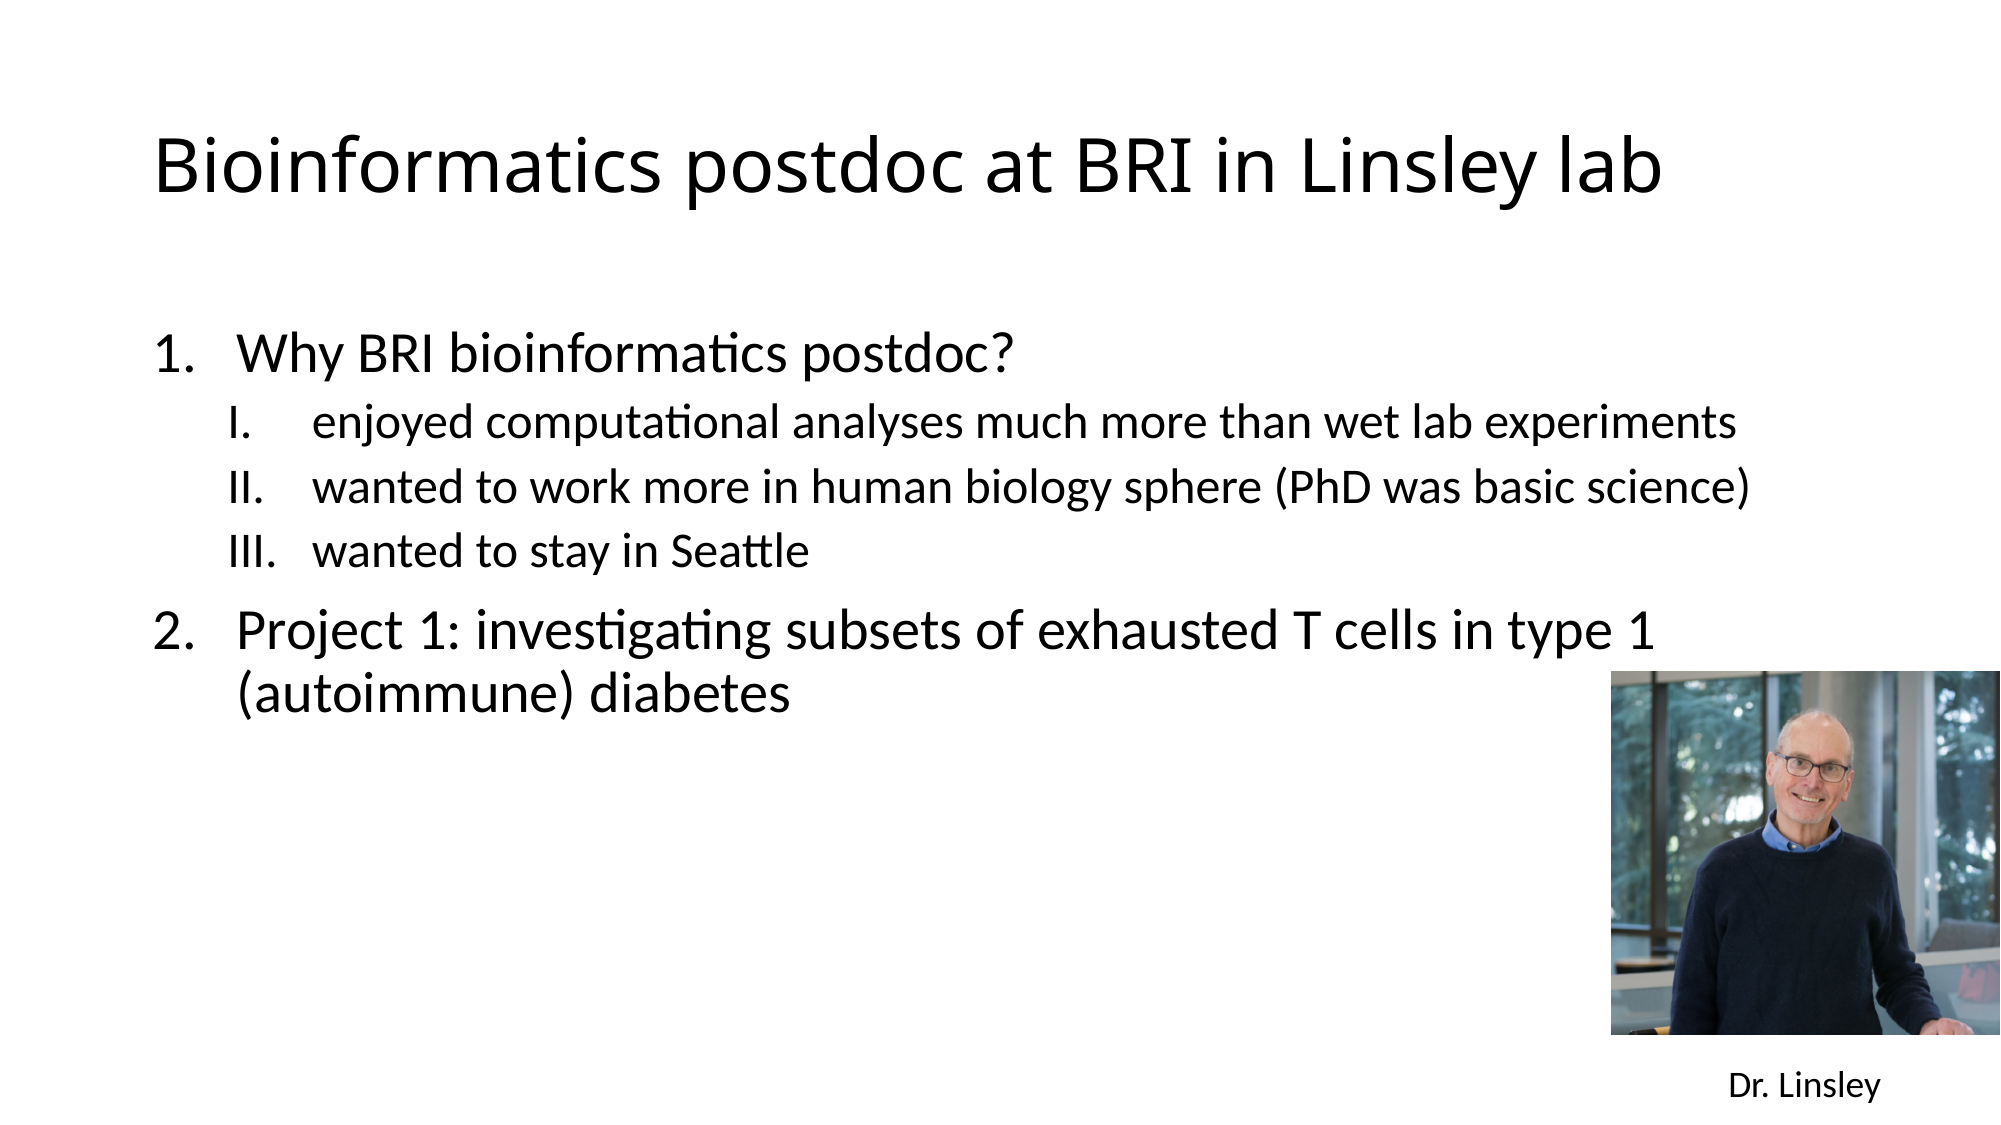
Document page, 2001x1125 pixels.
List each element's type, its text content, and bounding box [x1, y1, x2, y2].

list Why BRI bioinformatics postdoc? enjoyed computational analyses much more than wet lab experiments wanted to work more in human biology sphere (PhD was basic science) wanted to stay in Seattle Project 1: investigating subsets of exhausted T cells in type 1 (autoimmune) diabetes [137, 314, 1974, 1053]
title Bioinformatics postdoc at BRI in Linsley lab [137, 59, 1863, 278]
picture [1611, 671, 2000, 1035]
text_box Dr. Linsley [1713, 1052, 1897, 1113]
